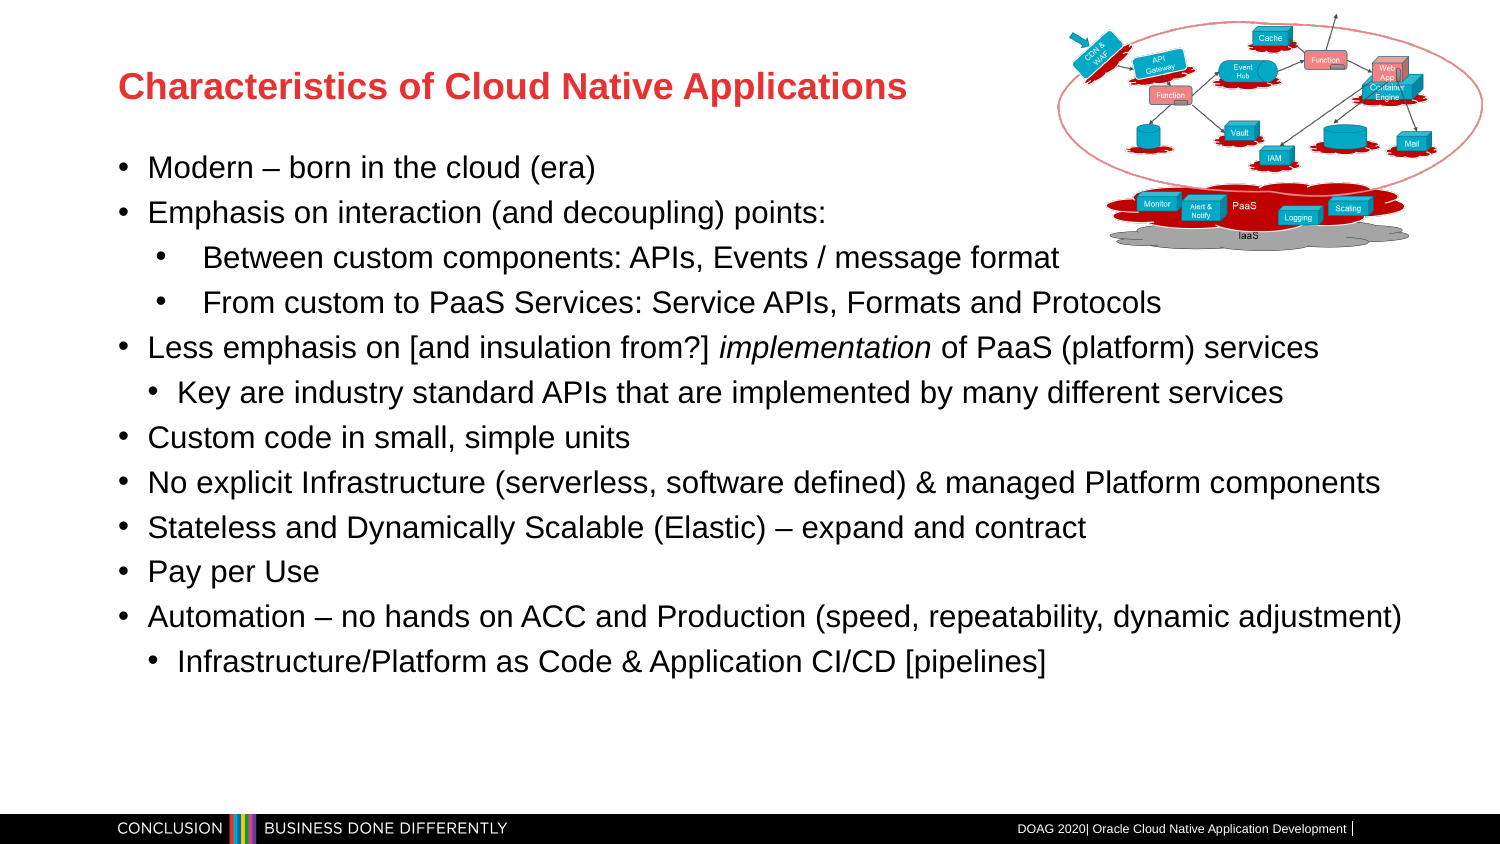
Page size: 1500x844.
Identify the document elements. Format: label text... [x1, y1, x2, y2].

title Characteristics of Cloud Native Applications [118, 47, 1057, 130]
picture [0, 814, 236, 844]
footer DOAG 2020| Oracle Cloud Native Application Development [814, 820, 1347, 839]
picture [1057, 9, 1483, 251]
list Modern – born in the cloud (era) Emphasis on interaction (and decoupling) points: Between custom components: APIs, Events / message format From custom to PaaS Services: Service APIs, Formats and Protocols Less emphasis on [and insulation from?] implementation of PaaS (platform) services Key are industry standard APIs that are implemented by many different services Custom code in small, simple units No explicit Infrastructure (serverless, software defined) & managed Platform components Stateless and Dynamically Scalable (Elastic) – expand and contract Pay per Use Automation – no hands on ACC and Production (speed, repeatability, dynamic adjustment) Infrastructure/Platform as Code & Application CI/CD [pipelines] [118, 140, 1418, 761]
picture [239, 814, 1500, 844]
